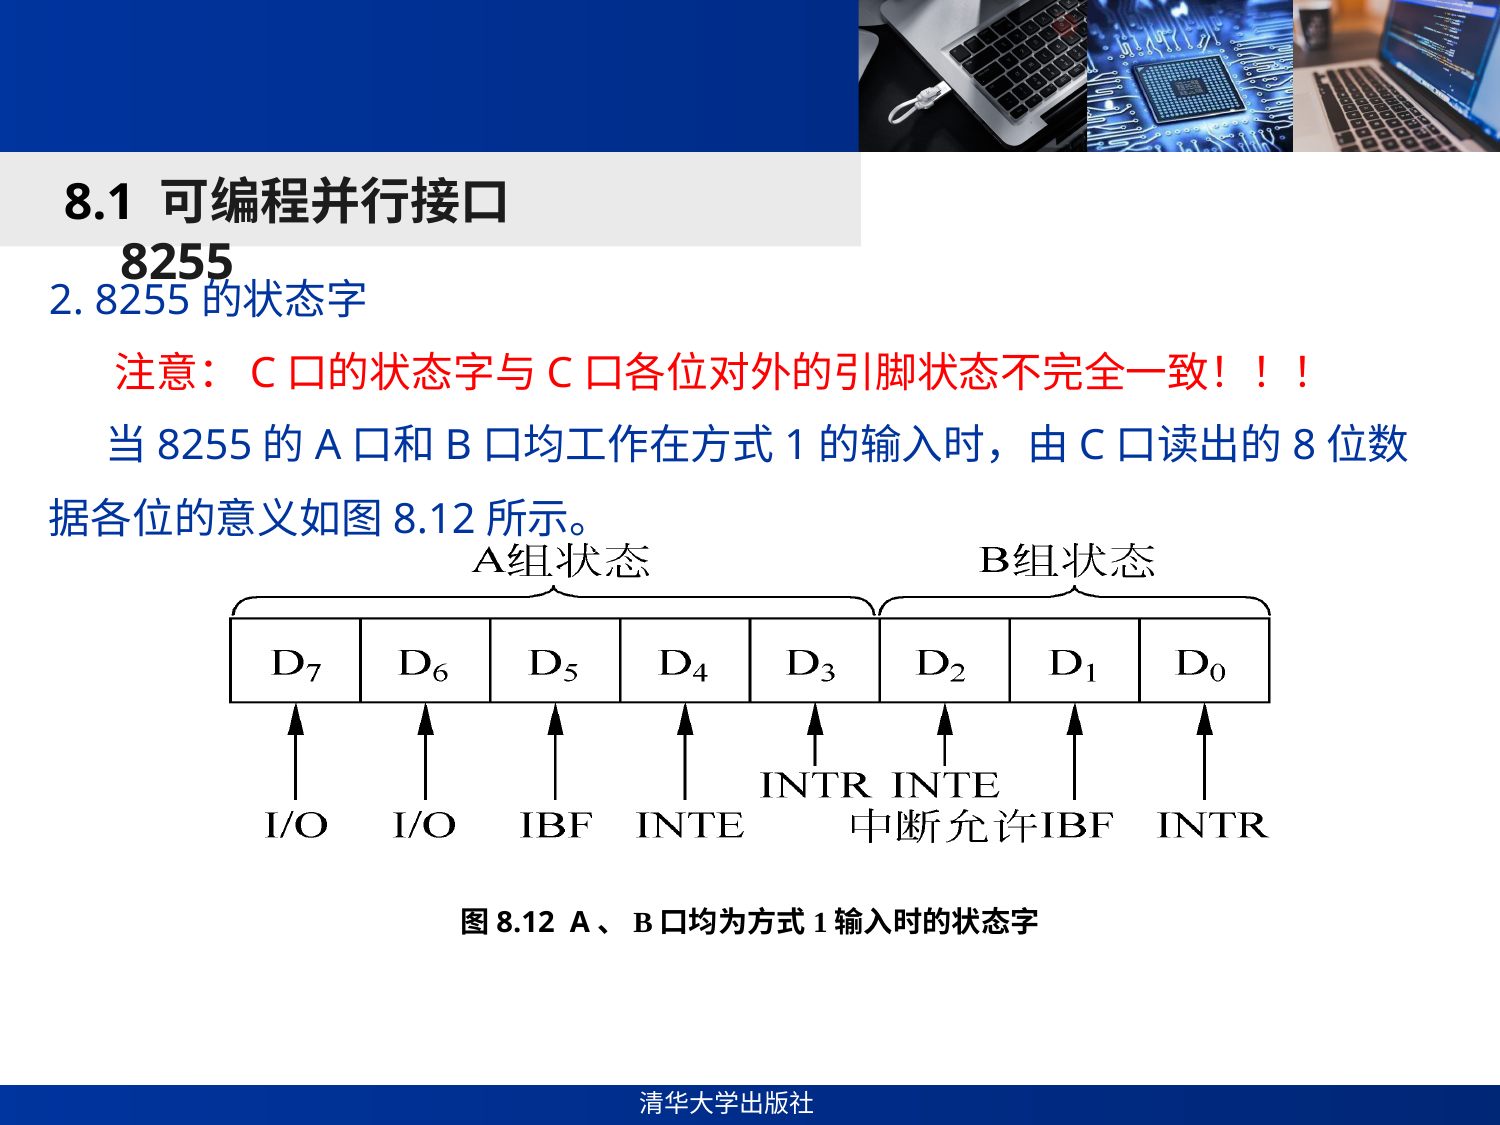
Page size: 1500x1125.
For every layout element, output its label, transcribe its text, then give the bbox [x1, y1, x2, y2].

text_box 2. 8255的状态字 注意：C口的状态字与C口各位对外的引脚状态不完全一致！！！ 当8255的A口和B口均工作在方式1的输入时，由C口读出的8位数据各位的意义如图8.12所示。 [34, 242, 1466, 574]
picture [228, 543, 1272, 843]
picture [858, 0, 1500, 152]
text_box 图8.12 A、B口均为方式1输入时的状态字 [333, 896, 1167, 947]
list 8.1 可编程并行接口8255 [49, 162, 644, 258]
